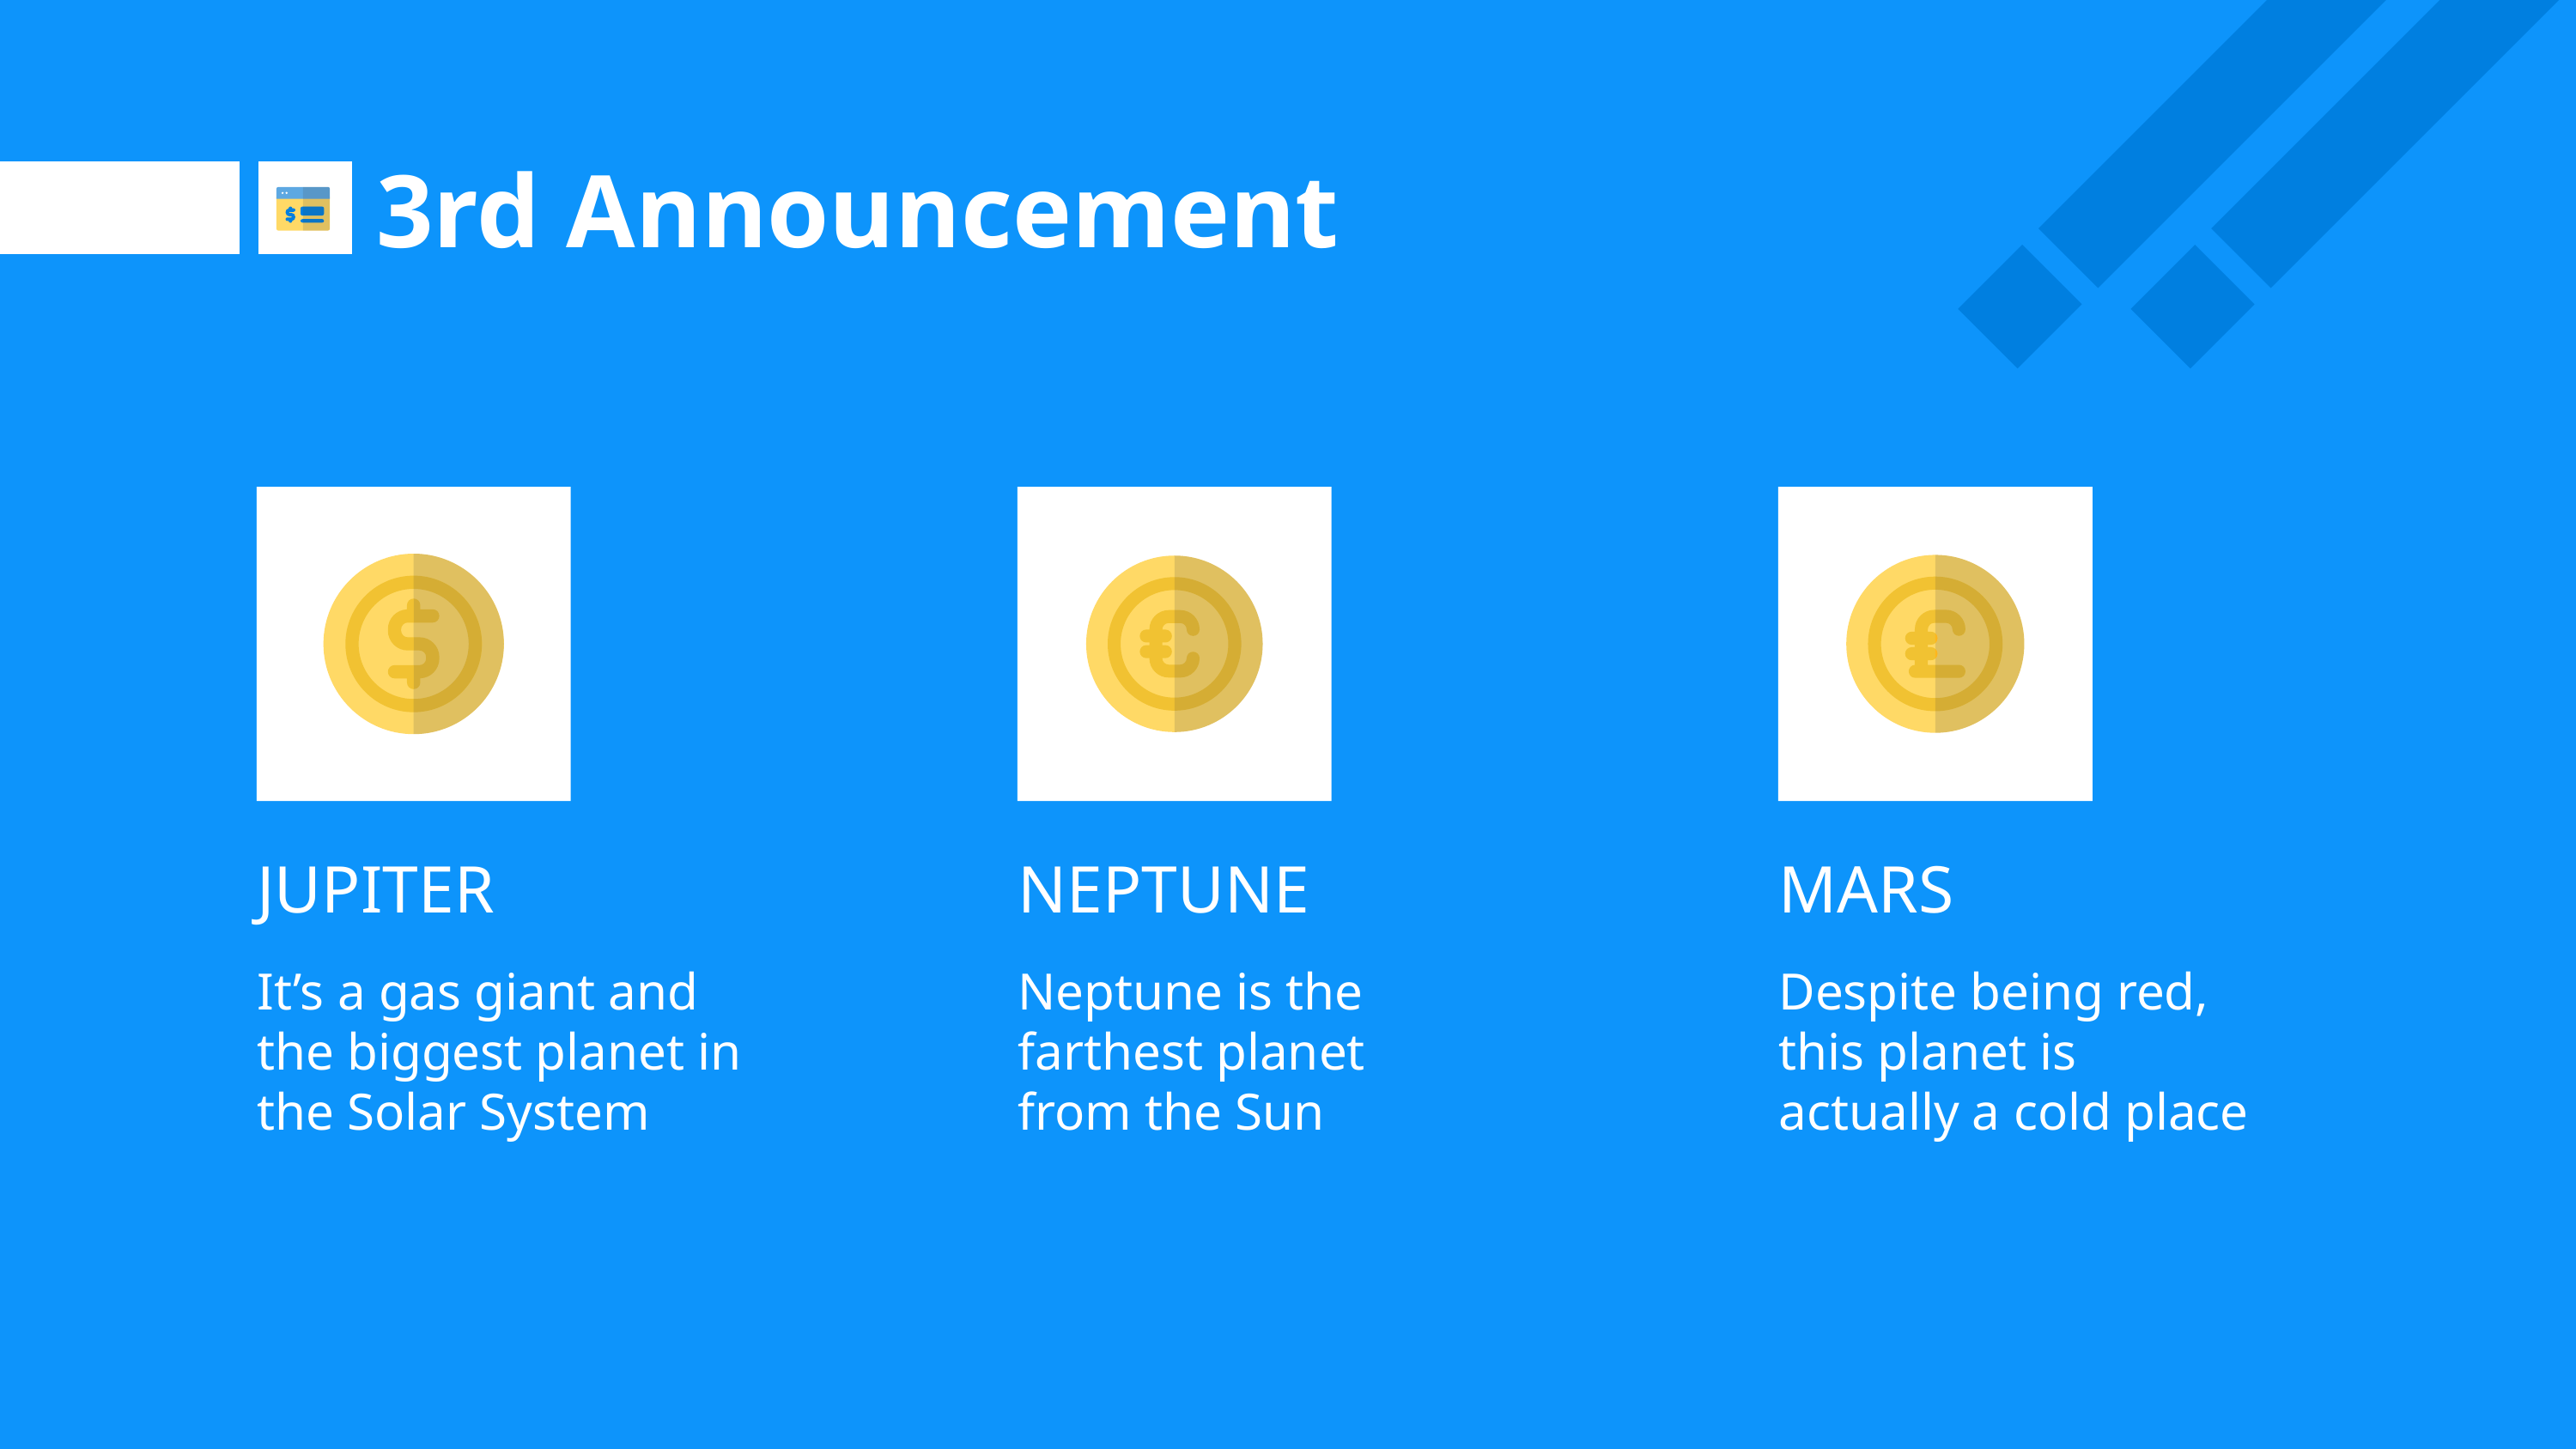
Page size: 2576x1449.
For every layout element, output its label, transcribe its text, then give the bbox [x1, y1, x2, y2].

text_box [1085, 555, 1263, 733]
subtitle NEPTUNE [992, 810, 1529, 933]
text_box [1777, 487, 2093, 802]
subtitle Neptune is the farthest planet from the Sun [992, 933, 1529, 1165]
text_box [1017, 487, 1332, 802]
title 3rd Announcement [350, 147, 2098, 268]
subtitle MARS [1753, 810, 2290, 933]
subtitle JUPITER [231, 810, 768, 933]
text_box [323, 553, 505, 735]
text_box [256, 487, 571, 802]
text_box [276, 186, 331, 231]
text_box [1845, 555, 2025, 733]
subtitle Despite being red, this planet is actually a cold place [1753, 933, 2290, 1165]
subtitle It’s a gas giant and the biggest planet in the Solar System [231, 933, 768, 1165]
